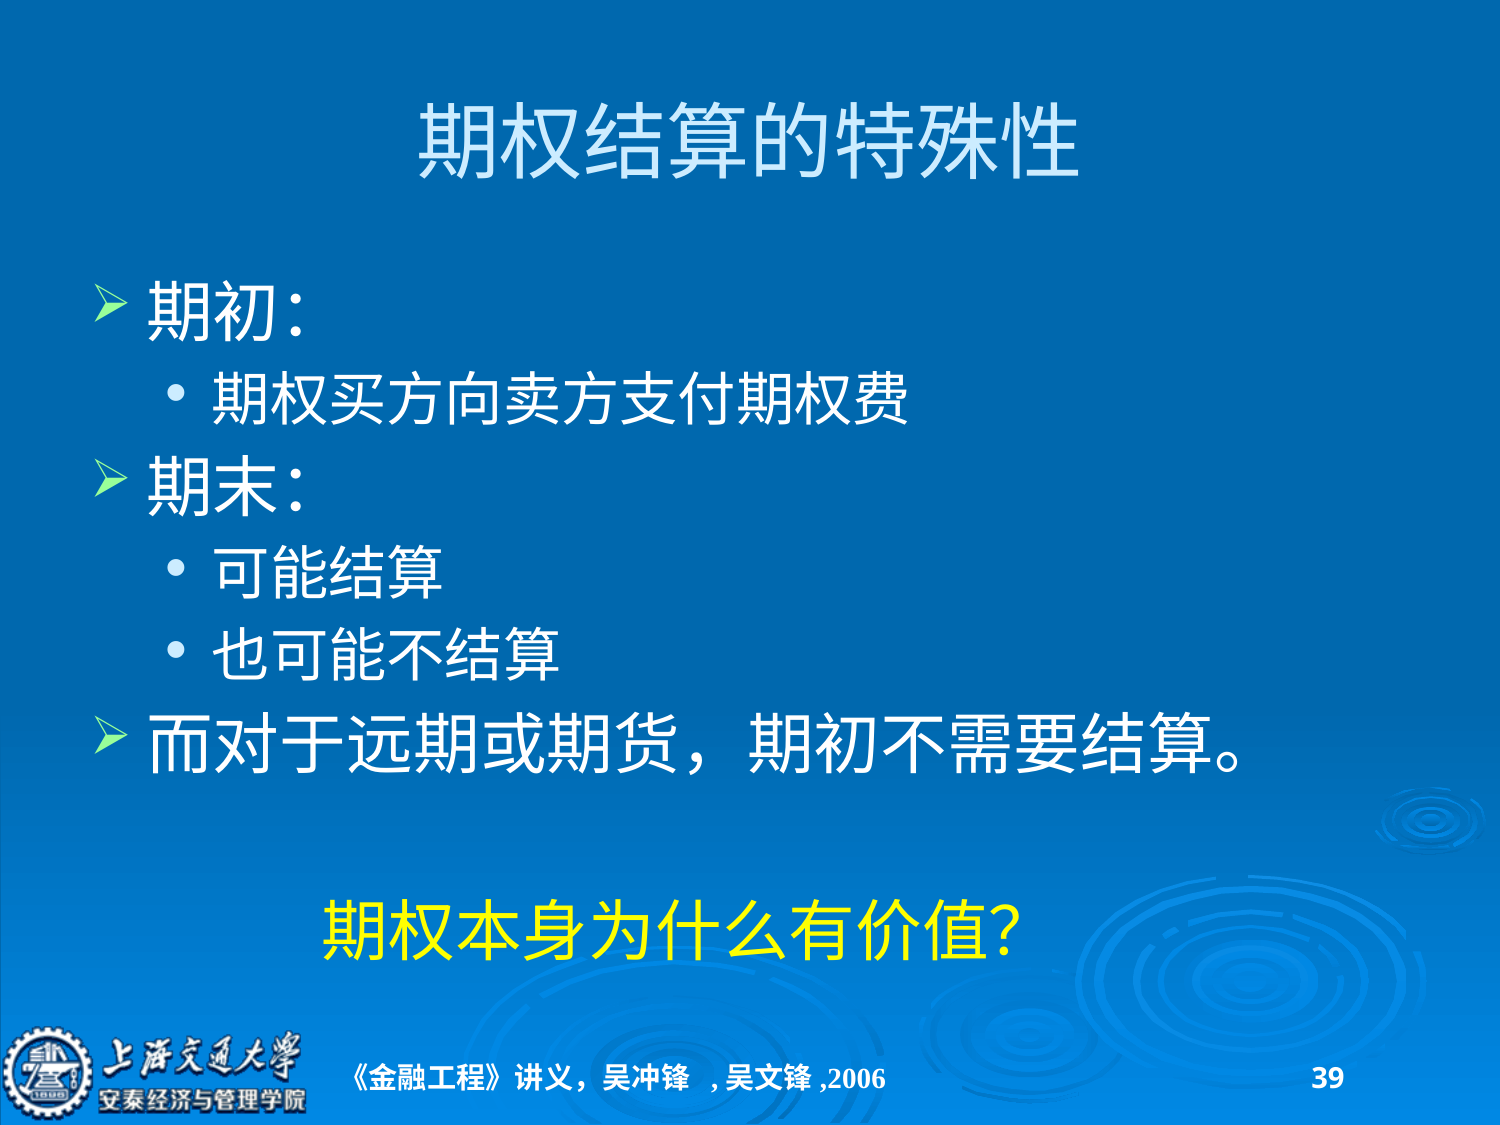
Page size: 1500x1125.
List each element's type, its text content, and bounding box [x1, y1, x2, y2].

list 期初： 期权买方向卖方支付期权费 期末： 可能结算 也可能不结算 而对于远期或期货，期初不需要结算。 [75, 262, 1425, 1005]
picture [0, 1017, 313, 1125]
title 期权结算的特殊性 [75, 45, 1425, 233]
text_box 期权本身为什么有价值？ [306, 881, 1193, 977]
